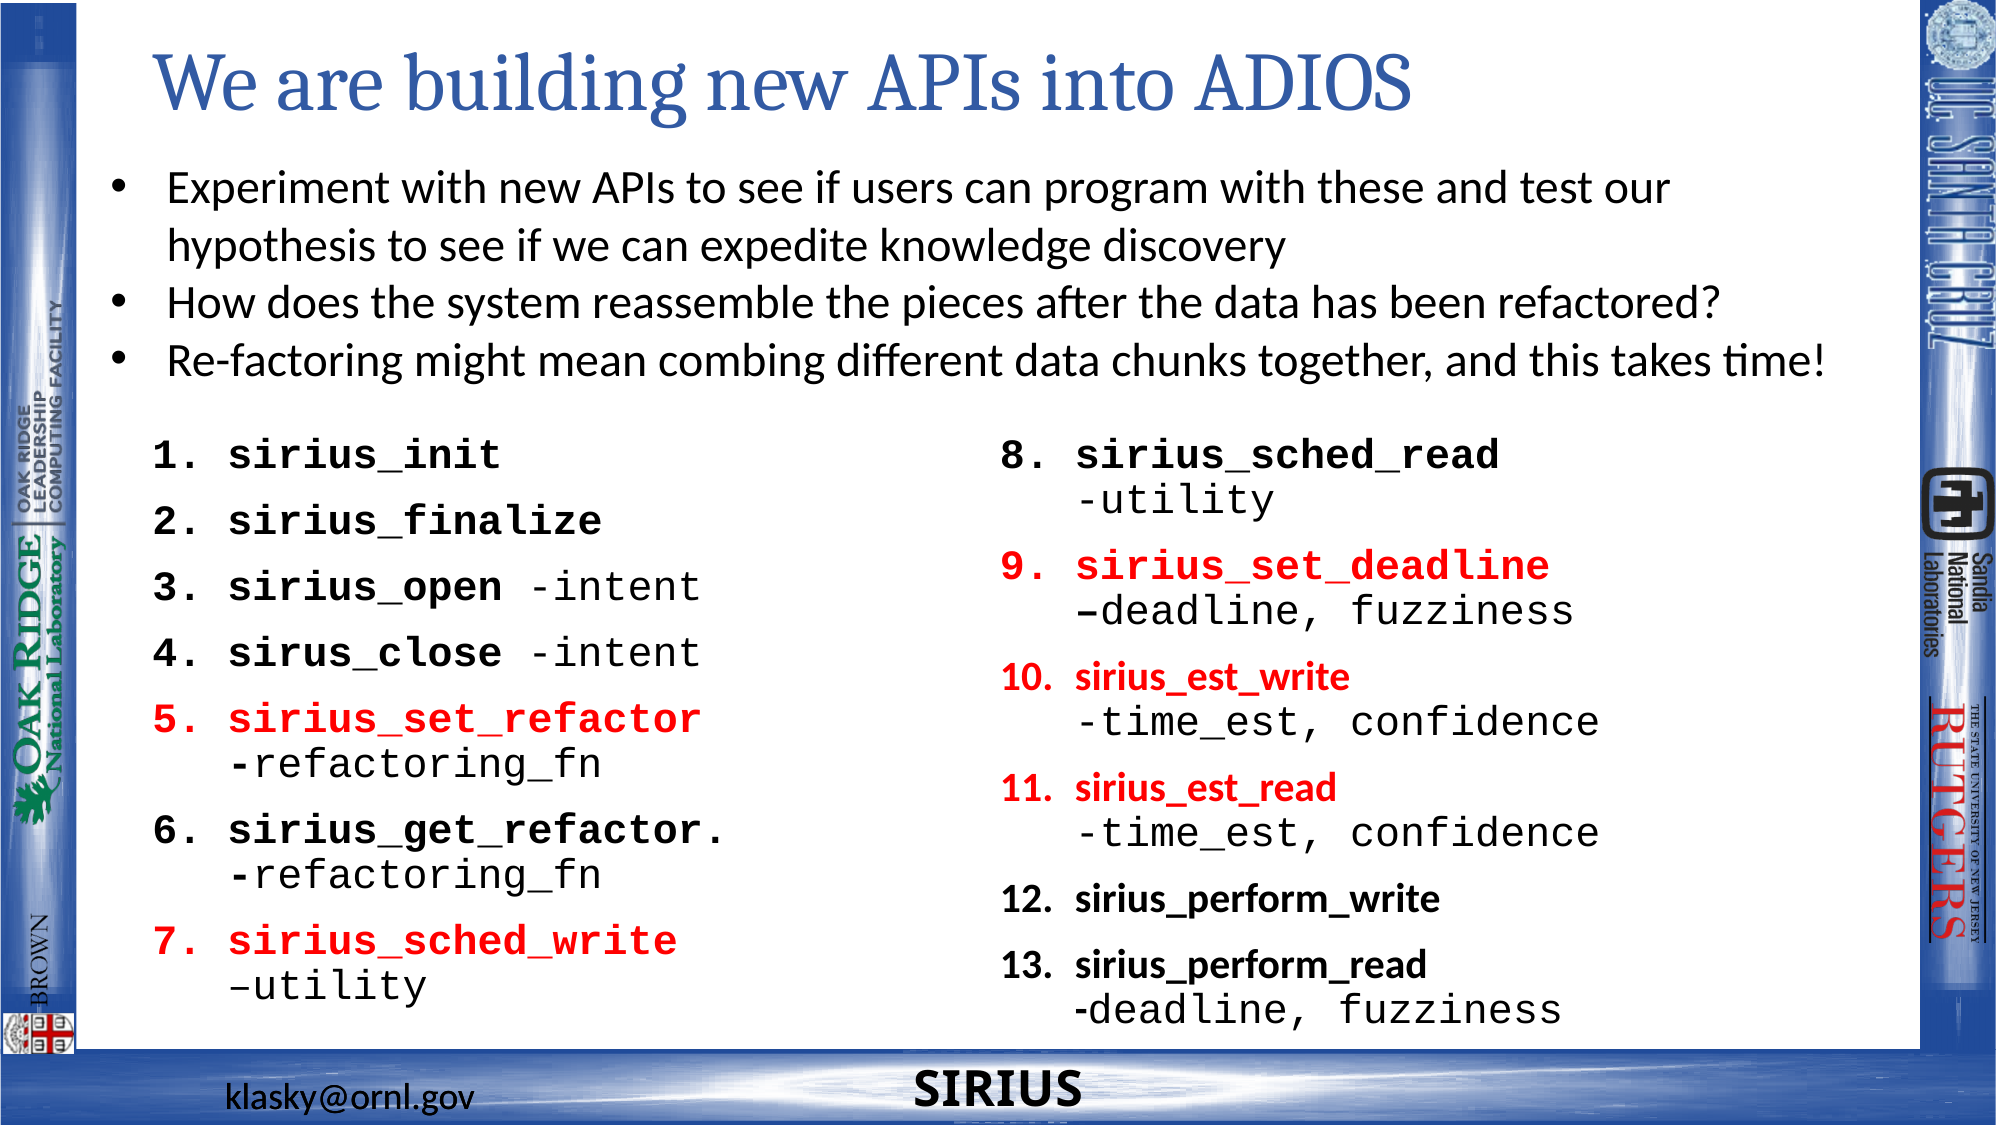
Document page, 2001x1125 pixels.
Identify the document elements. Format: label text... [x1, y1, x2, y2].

picture [4, 898, 74, 1054]
title We are building new APIs into ADIOS [137, 19, 1863, 148]
picture [1921, 465, 1996, 660]
picture [12, 301, 66, 825]
list sirius_init sirius_finalize sirius_open -intent sirus_close -intent sirius_set_refactor -refactoring_fn sirius_get_refactor. -refactoring_fn sirius_sched_write –utility sirius_sched_read -utility sirius_set_deadline –deadline, fuzziness sirius_est_write -time_est, confidence sirius_est_read -time_est, confidence sirius_perform_write sirius_perform_read -deadline, fuzziness [137, 425, 1863, 1056]
picture [1927, 696, 1988, 943]
picture [1921, 0, 1995, 348]
text_box Experiment with new APIs to see if users can program with these and test our hypothesis to see if we can expedite knowledge discovery How does the system reassemble the pieces after the data has been refactored? Re-factoring might mean combing different data chunks together, and this takes time! [95, 148, 1905, 394]
